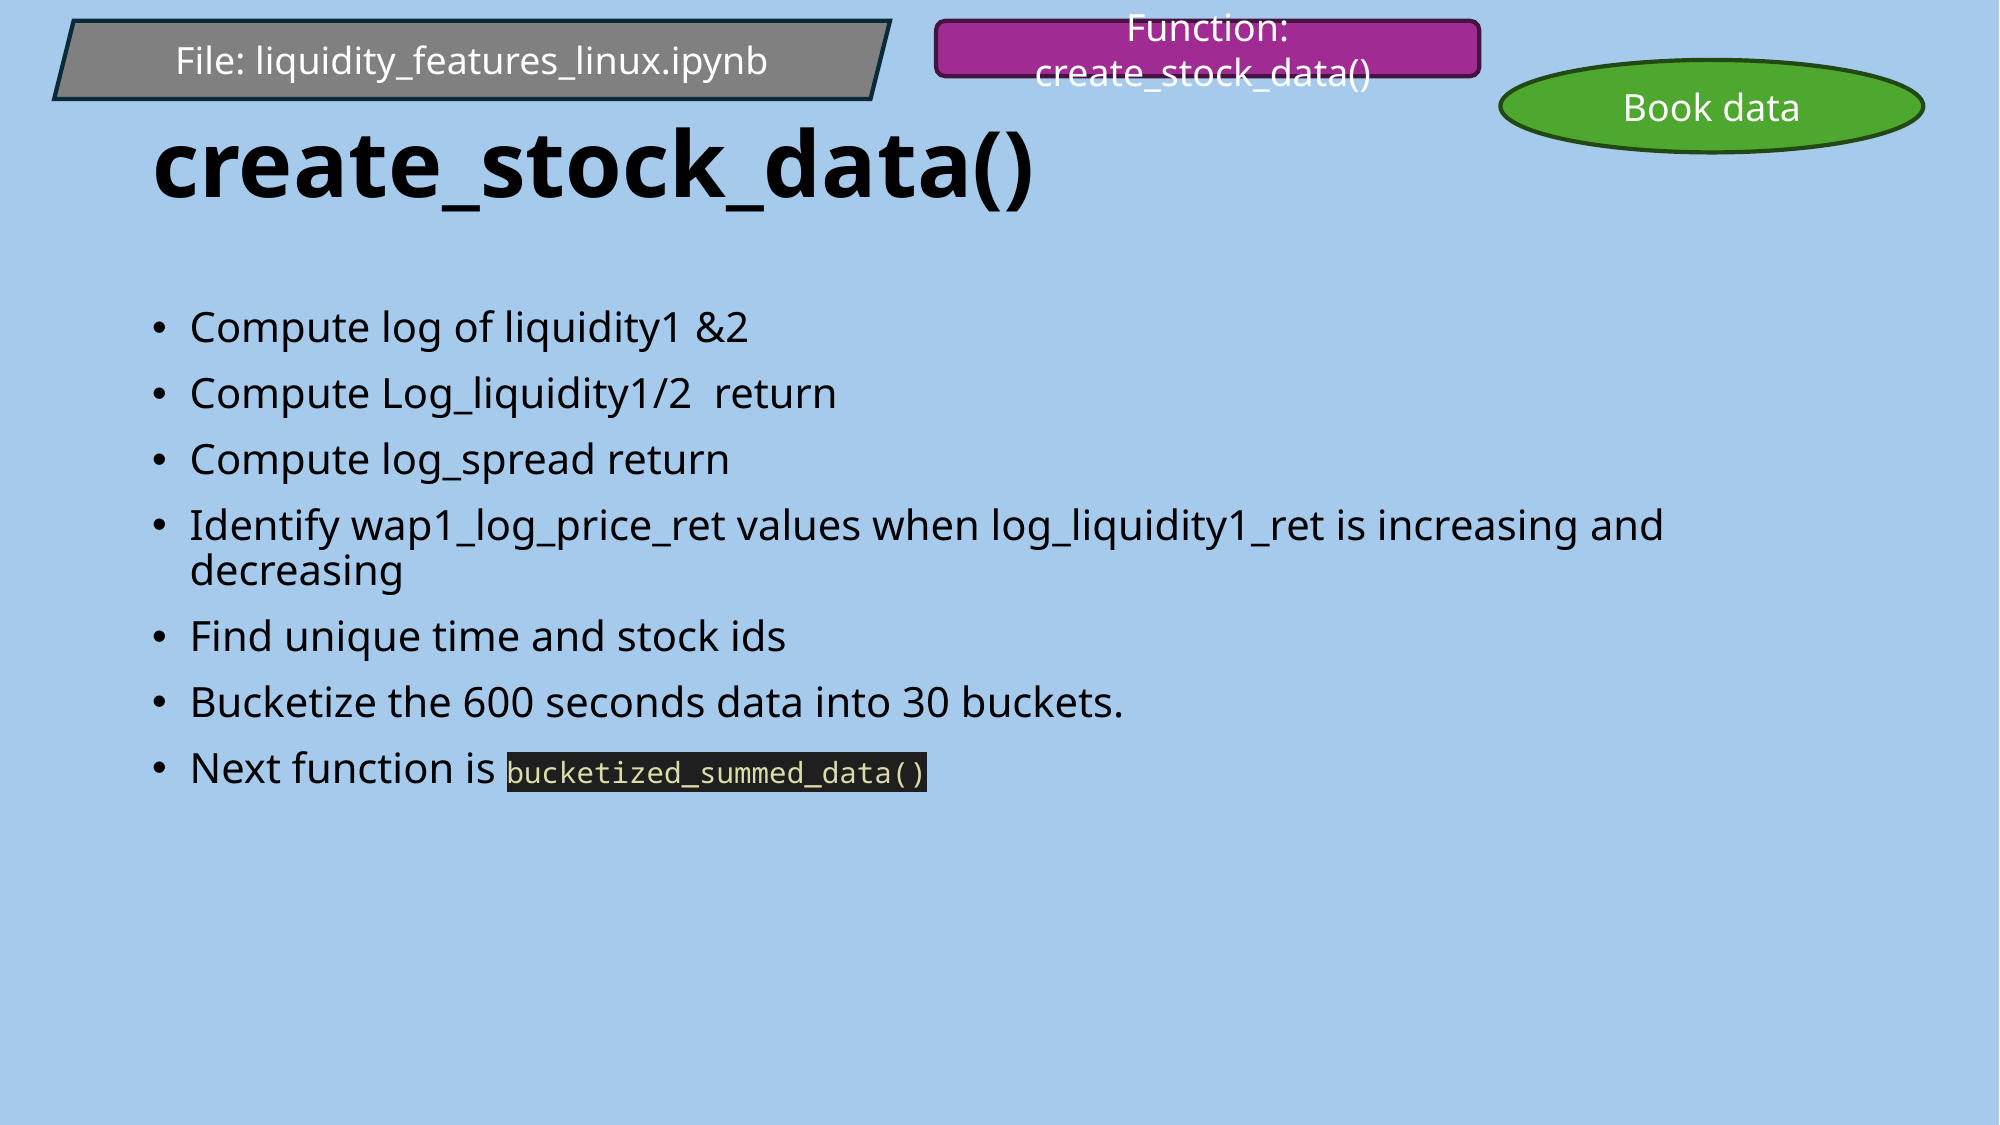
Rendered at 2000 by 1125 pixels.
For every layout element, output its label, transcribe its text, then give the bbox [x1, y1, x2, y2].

text_box File: liquidity_features_linux.ipynb [51, 18, 893, 102]
list Compute log of liquidity1 &2 Compute Log_liquidity1/2 return Compute log_spread return Identify wap1_log_price_ret values when log_liquidity1_ret is increasing and decreasing Find unique time and stock ids Bucketize the 600 seconds data into 30 buckets. Next function is bucketized_summed_data() [137, 299, 1862, 1065]
text_box Function: create_stock_data() [933, 18, 1482, 79]
title create_stock_data() [137, 59, 1862, 277]
text_box Book data [1498, 57, 1926, 155]
